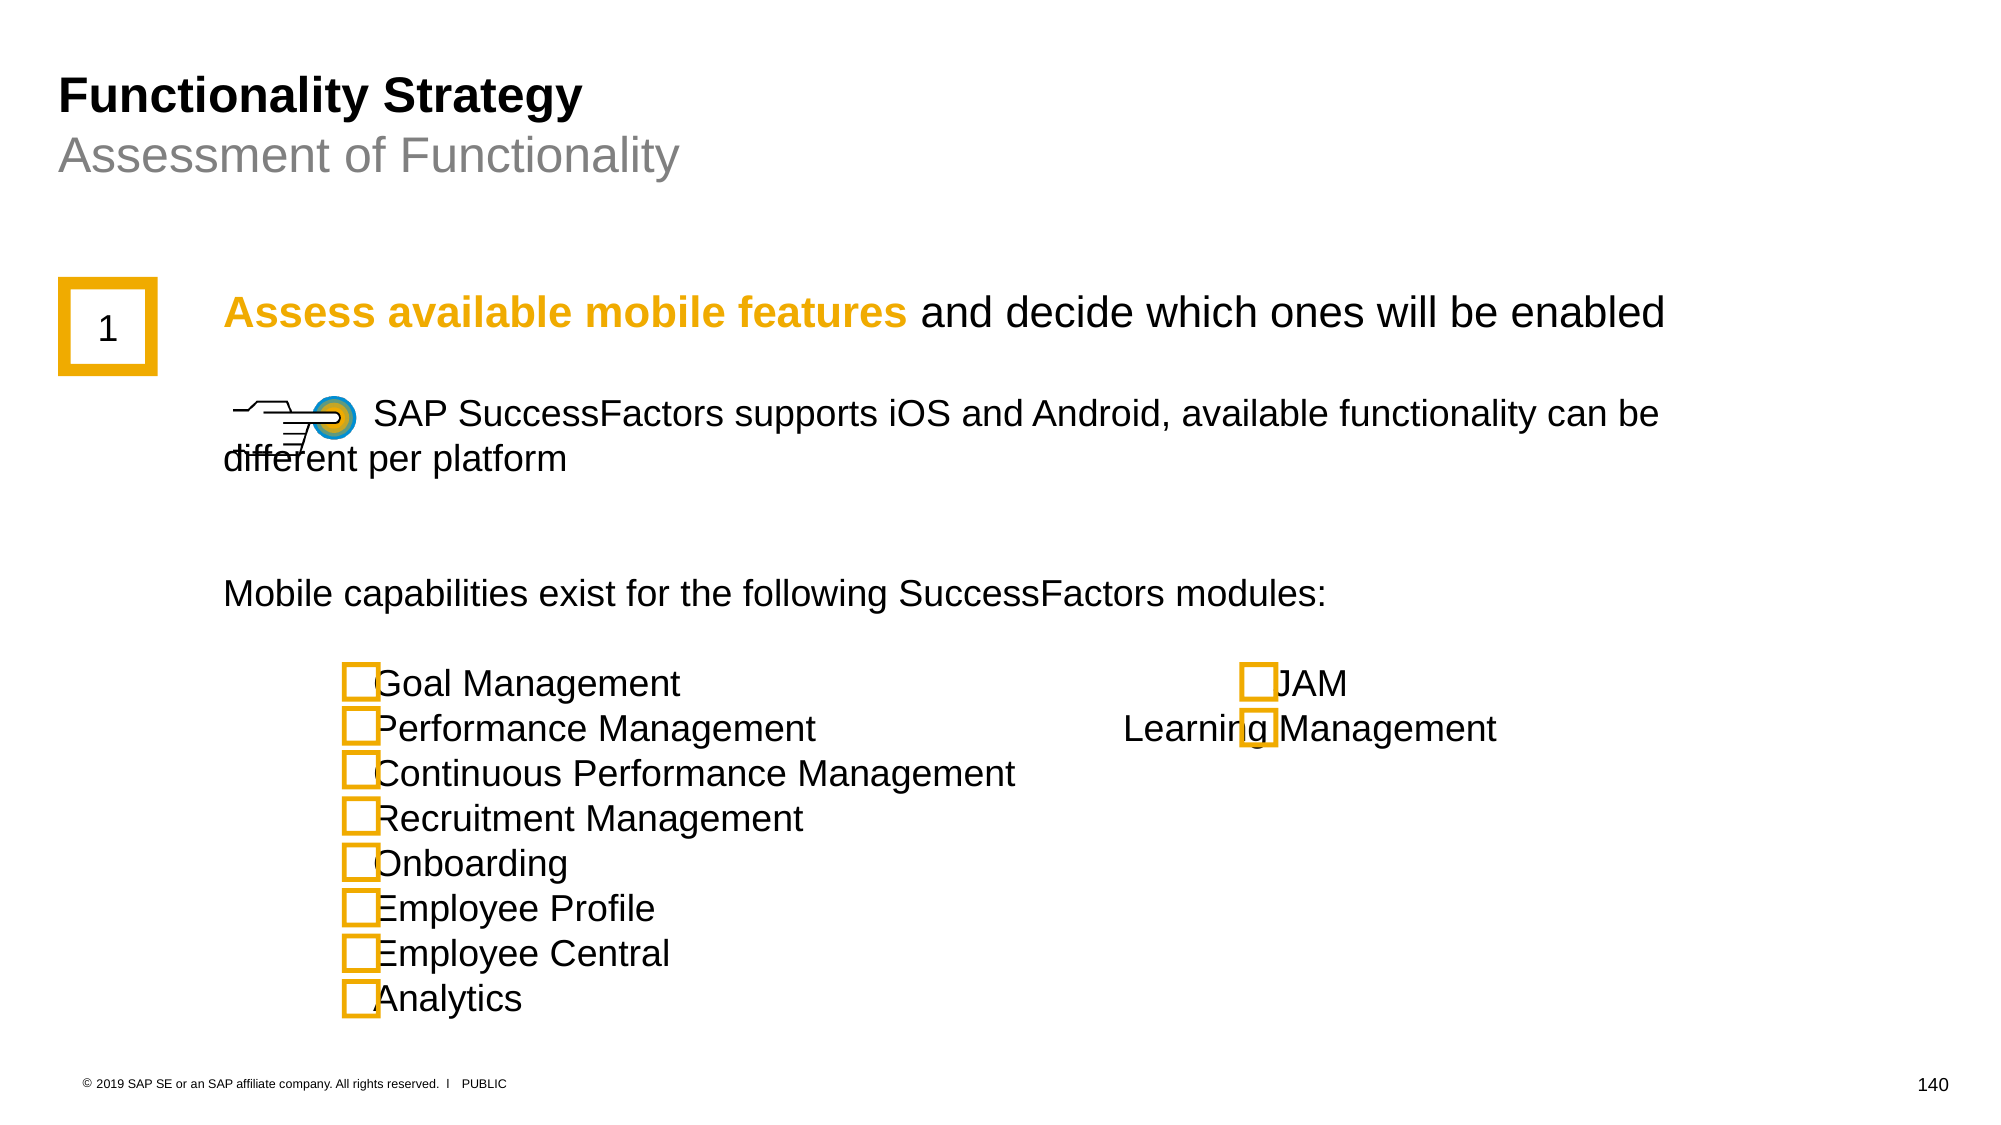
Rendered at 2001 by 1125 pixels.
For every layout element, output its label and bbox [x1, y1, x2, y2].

title [58, 62, 1783, 184]
picture [233, 362, 362, 491]
text_box [53, 276, 1835, 1072]
